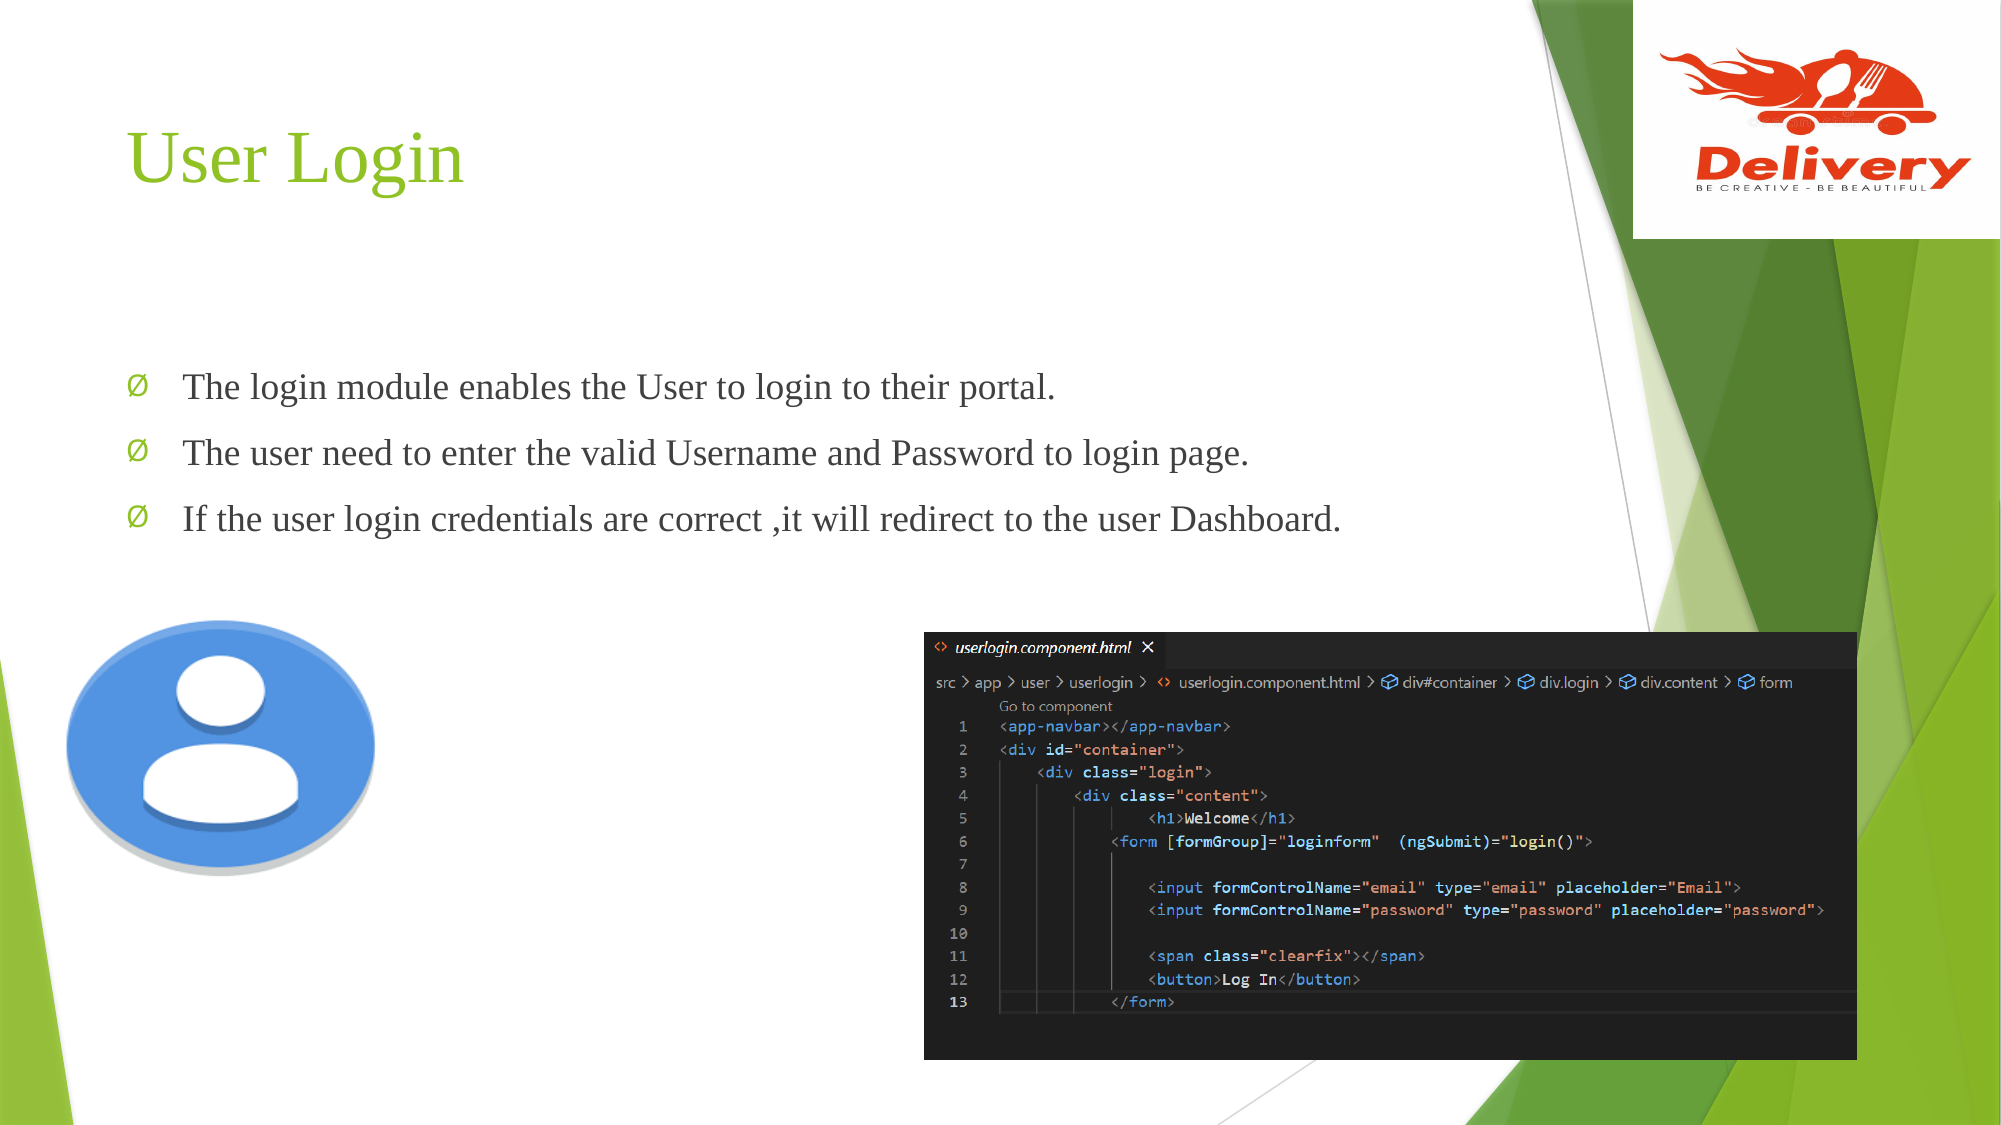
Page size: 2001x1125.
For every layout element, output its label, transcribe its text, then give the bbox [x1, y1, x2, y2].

title User Login [111, 99, 1522, 317]
picture [1633, 0, 2000, 239]
picture [44, 603, 398, 886]
picture [923, 632, 1858, 1060]
list The login module enables the User to login to their portal. The user need to enter the valid Username and Password to login page. If the user login credentials are correct ,it will redirect to the user Dashboard. [111, 354, 1522, 992]
